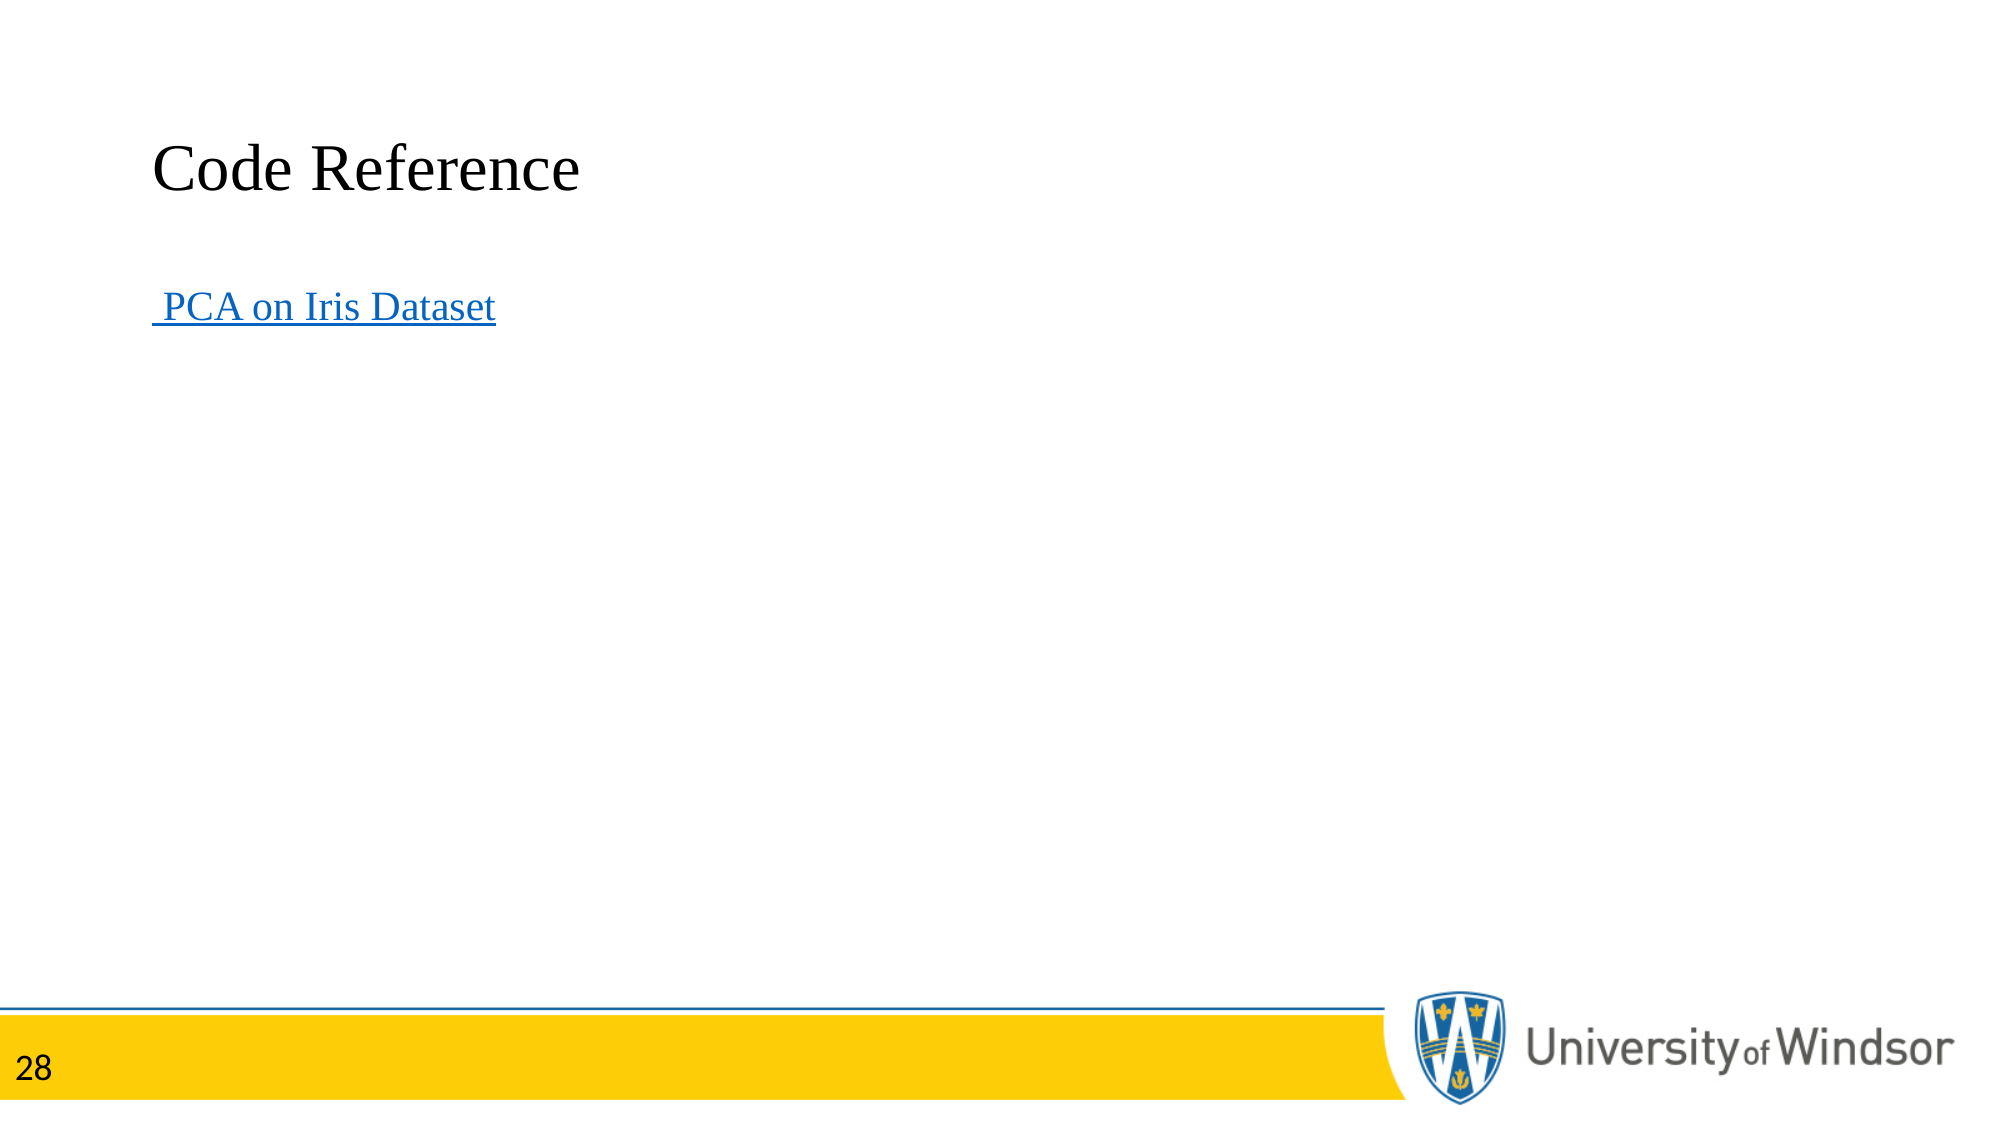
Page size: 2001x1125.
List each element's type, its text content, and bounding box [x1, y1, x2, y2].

list PCA on Iris Dataset [137, 277, 1863, 992]
picture [0, 974, 2000, 1125]
slide_number 28 [0, 1035, 450, 1096]
title Code Reference [137, 59, 1863, 277]
